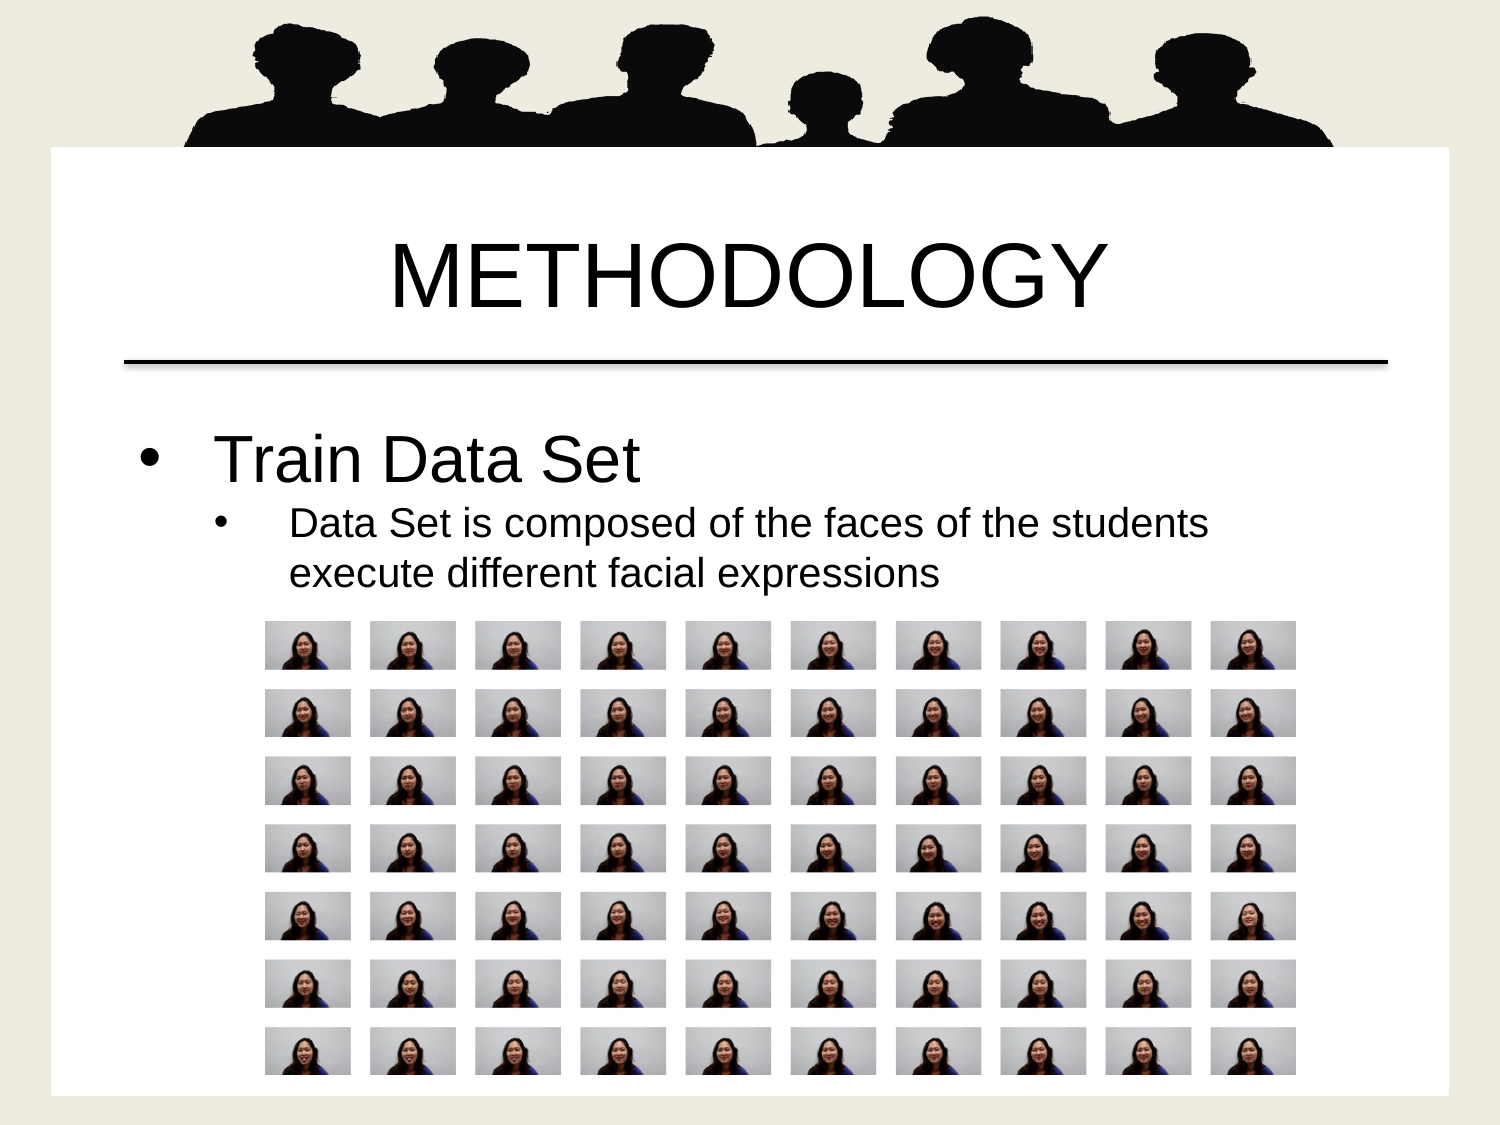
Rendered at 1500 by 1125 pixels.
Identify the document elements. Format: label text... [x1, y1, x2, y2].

text_box Train Data Set Data Set is composed of the faces of the students execute different facial expressions [123, 408, 1382, 684]
text_box METHODOLOGY [117, 208, 1382, 333]
picture [179, 6, 1353, 173]
picture [265, 621, 1297, 1076]
text_box [51, 147, 1449, 1096]
